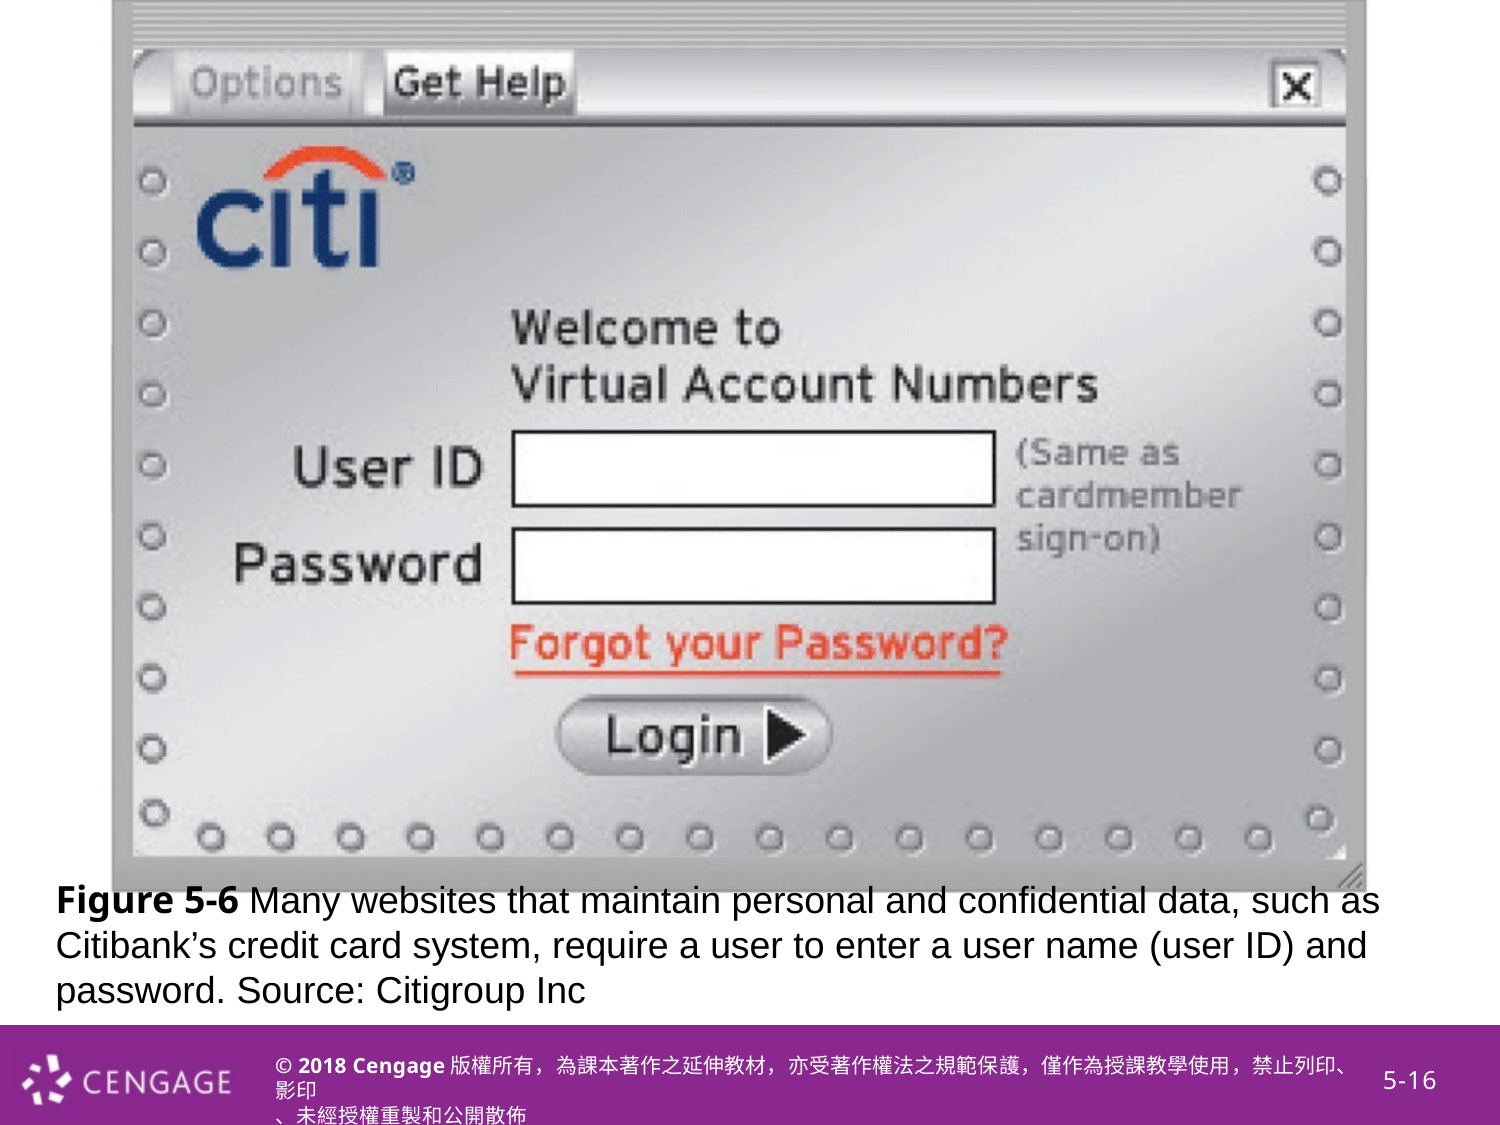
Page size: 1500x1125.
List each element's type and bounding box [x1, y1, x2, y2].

text_box [0, 0, 1500, 1125]
text_box [274, 1032, 1333, 1120]
